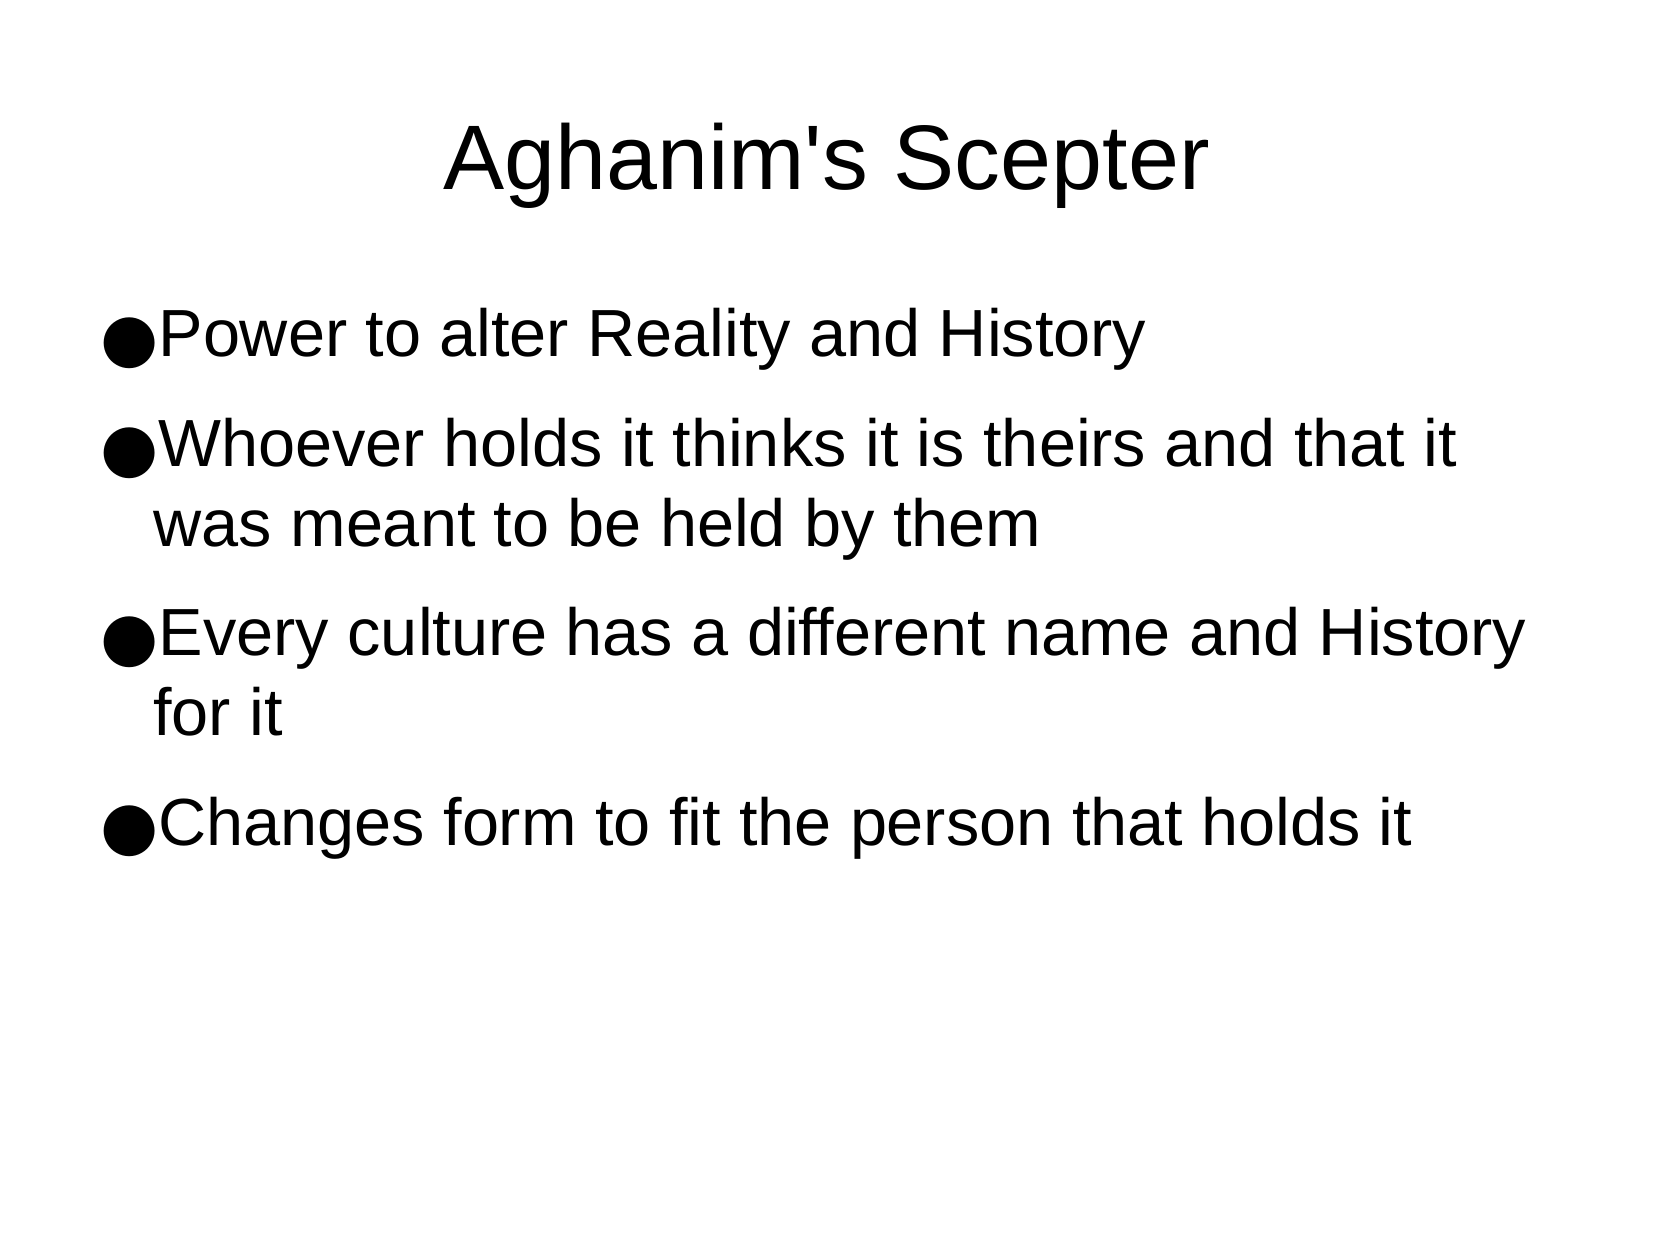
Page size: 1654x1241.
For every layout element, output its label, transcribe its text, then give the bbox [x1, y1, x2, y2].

text_box Power to alter Reality and History Whoever holds it thinks it is theirs and that it was meant to be held by them Every culture has a different name and History for it Changes form to fit the person that holds it [82, 290, 1571, 1109]
text_box Aghanim's Scepter [82, 49, 1571, 257]
